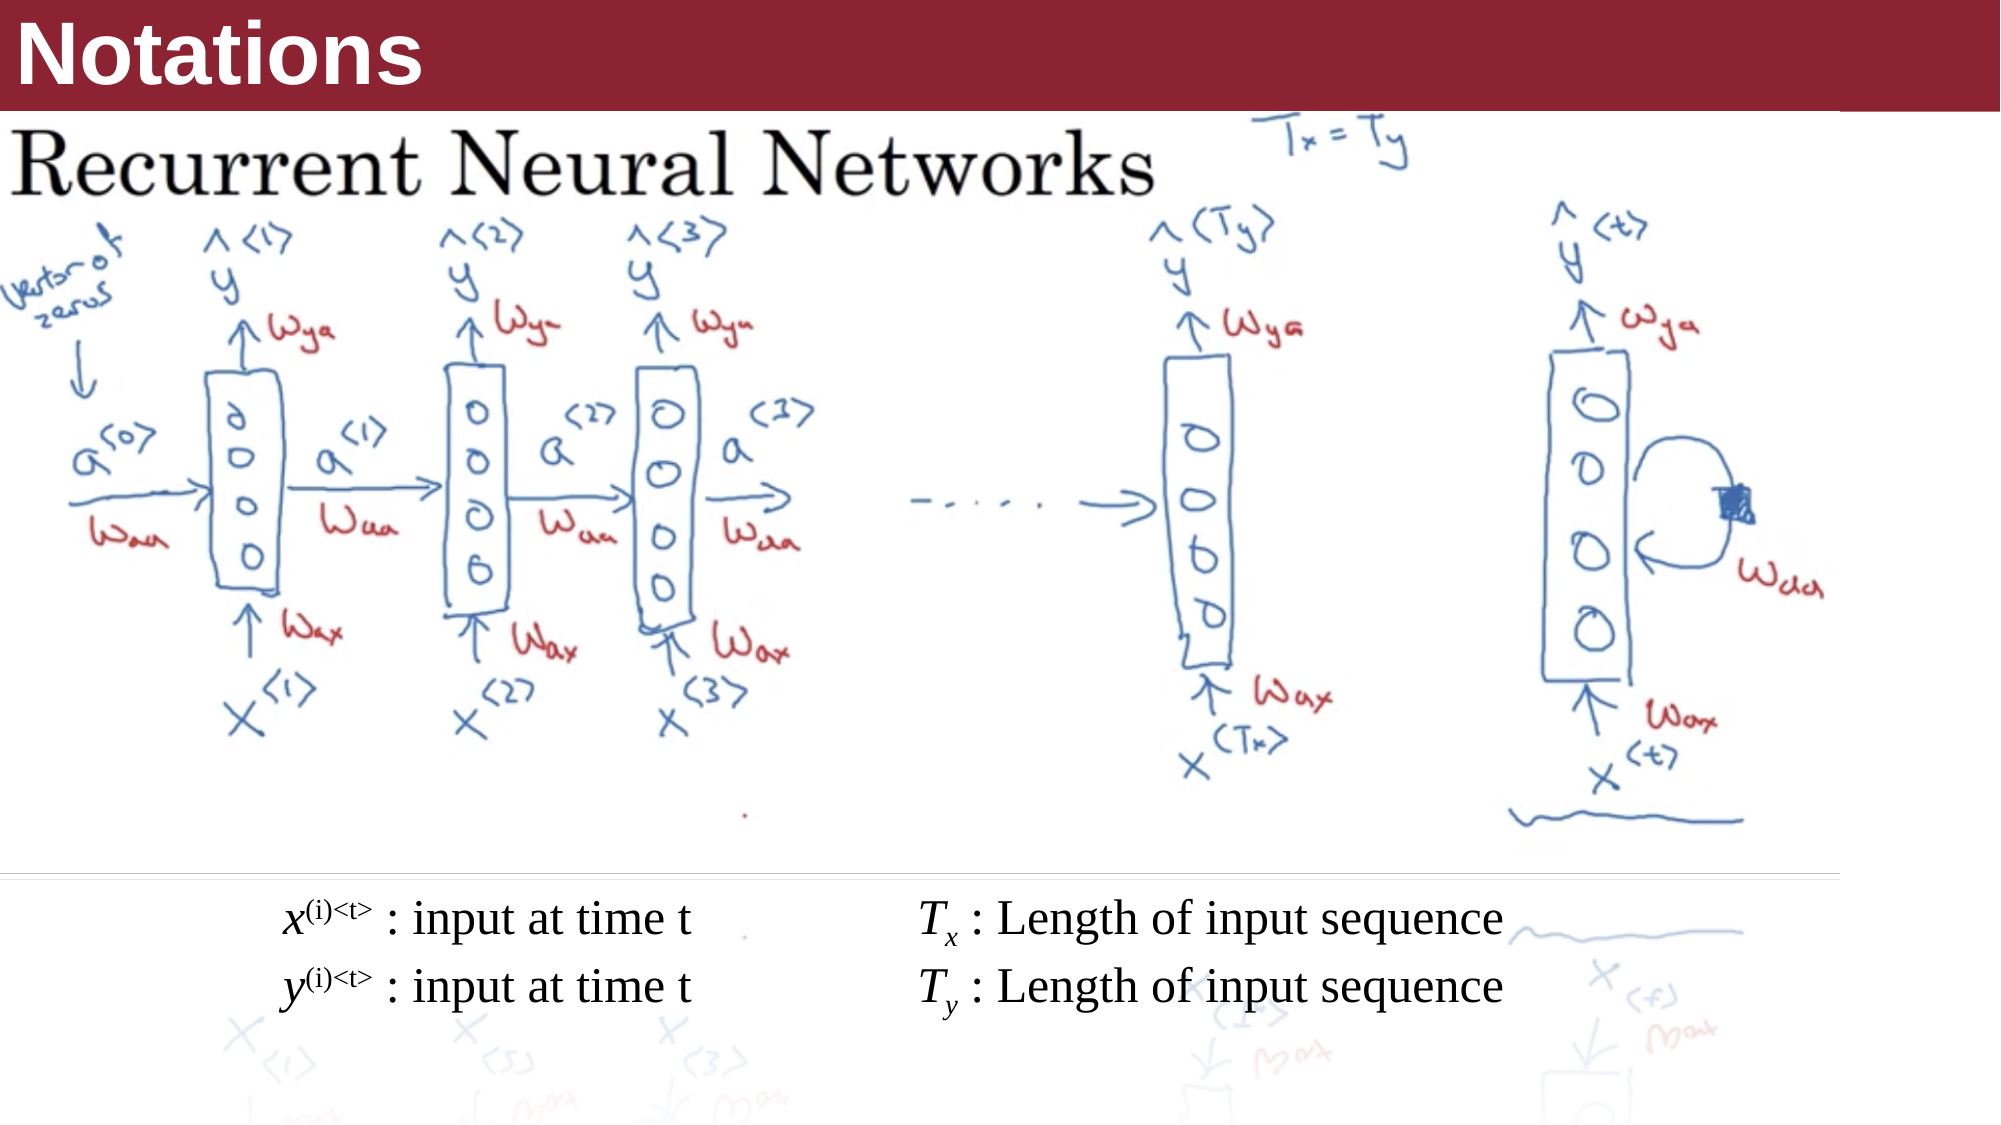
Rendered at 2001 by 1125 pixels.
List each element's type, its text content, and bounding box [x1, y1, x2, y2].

picture [0, 111, 1840, 1125]
title Notations [0, 0, 2000, 112]
